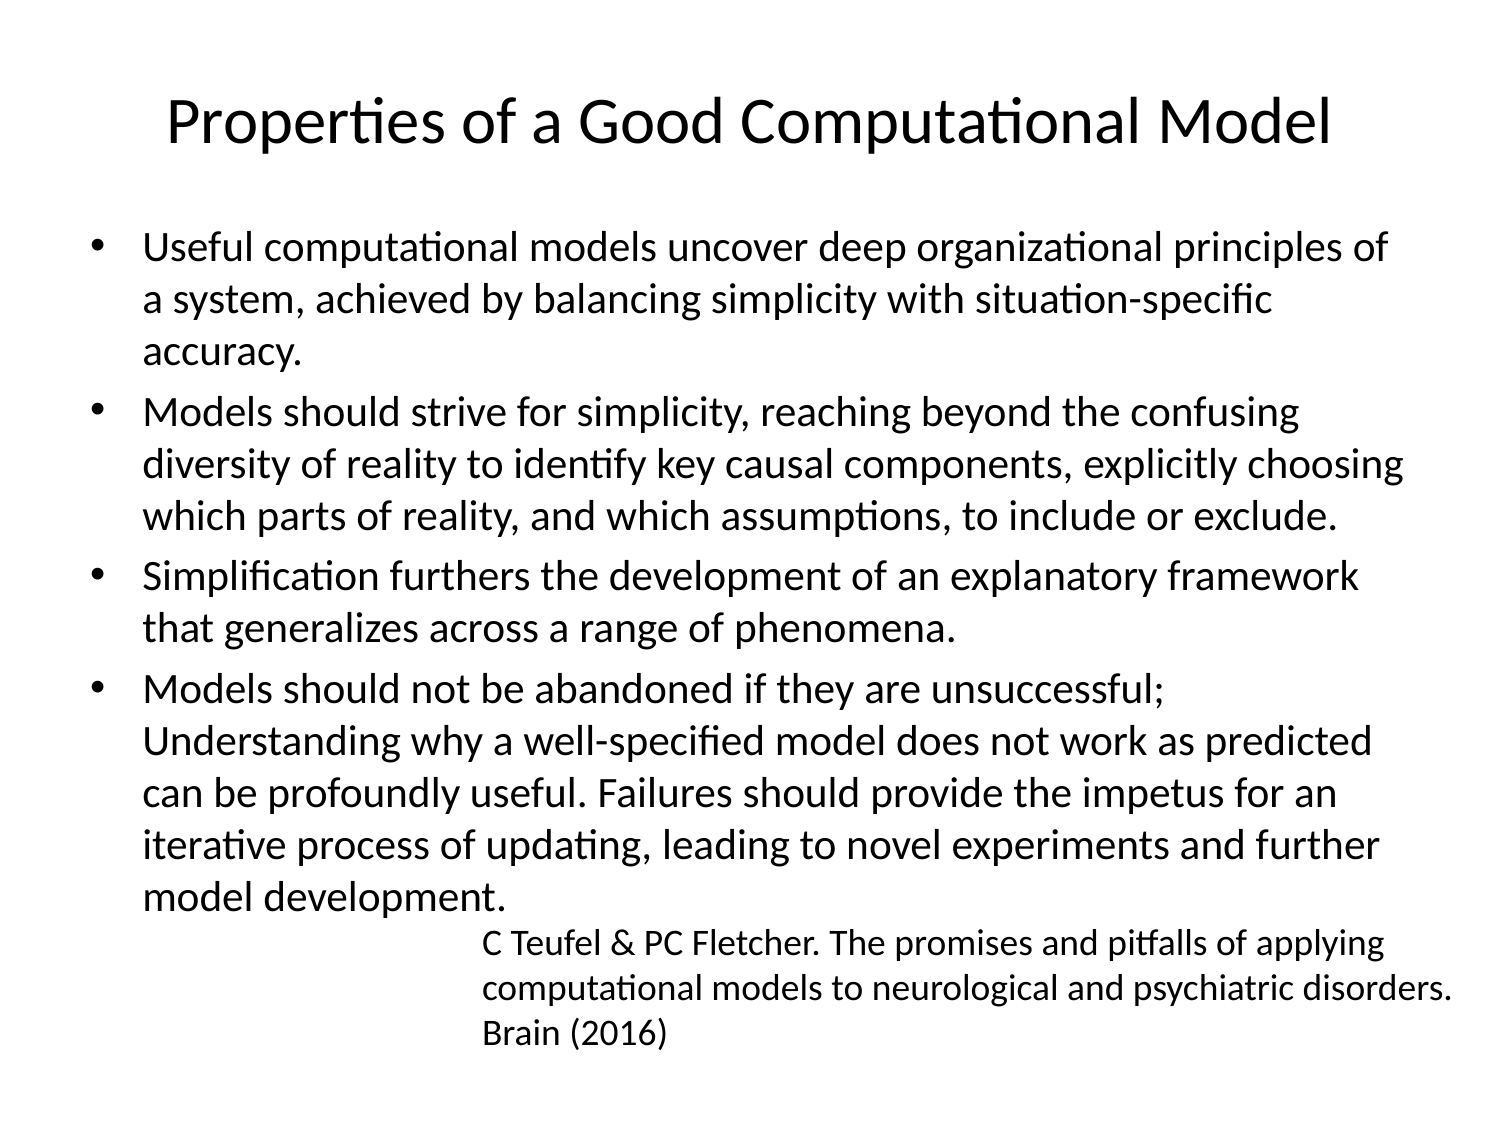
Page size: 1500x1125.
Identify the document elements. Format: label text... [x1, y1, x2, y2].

title Properties of a Good Computational Model [75, 45, 1425, 190]
list Useful computational models uncover deep organizational principles of a system, achieved by balancing simplicity with situation-specific accuracy. Models should strive for simplicity, reaching beyond the confusing diversity of reality to identify key causal components, explicitly choosing which parts of reality, and which assumptions, to include or exclude. Simplification furthers the development of an explanatory framework that generalizes across a range of phenomena. Models should not be abandoned if they are unsuccessful; Understanding why a well-specified model does not work as predicted can be profoundly useful. Failures should provide the impetus for an iterative process of updating, leading to novel experiments and further model development. [75, 210, 1425, 954]
text_box C Teufel & PC Fletcher. The promises and pitfalls of applying computational models to neurological and psychiatric disorders. Brain (2016) [467, 910, 1489, 1106]
